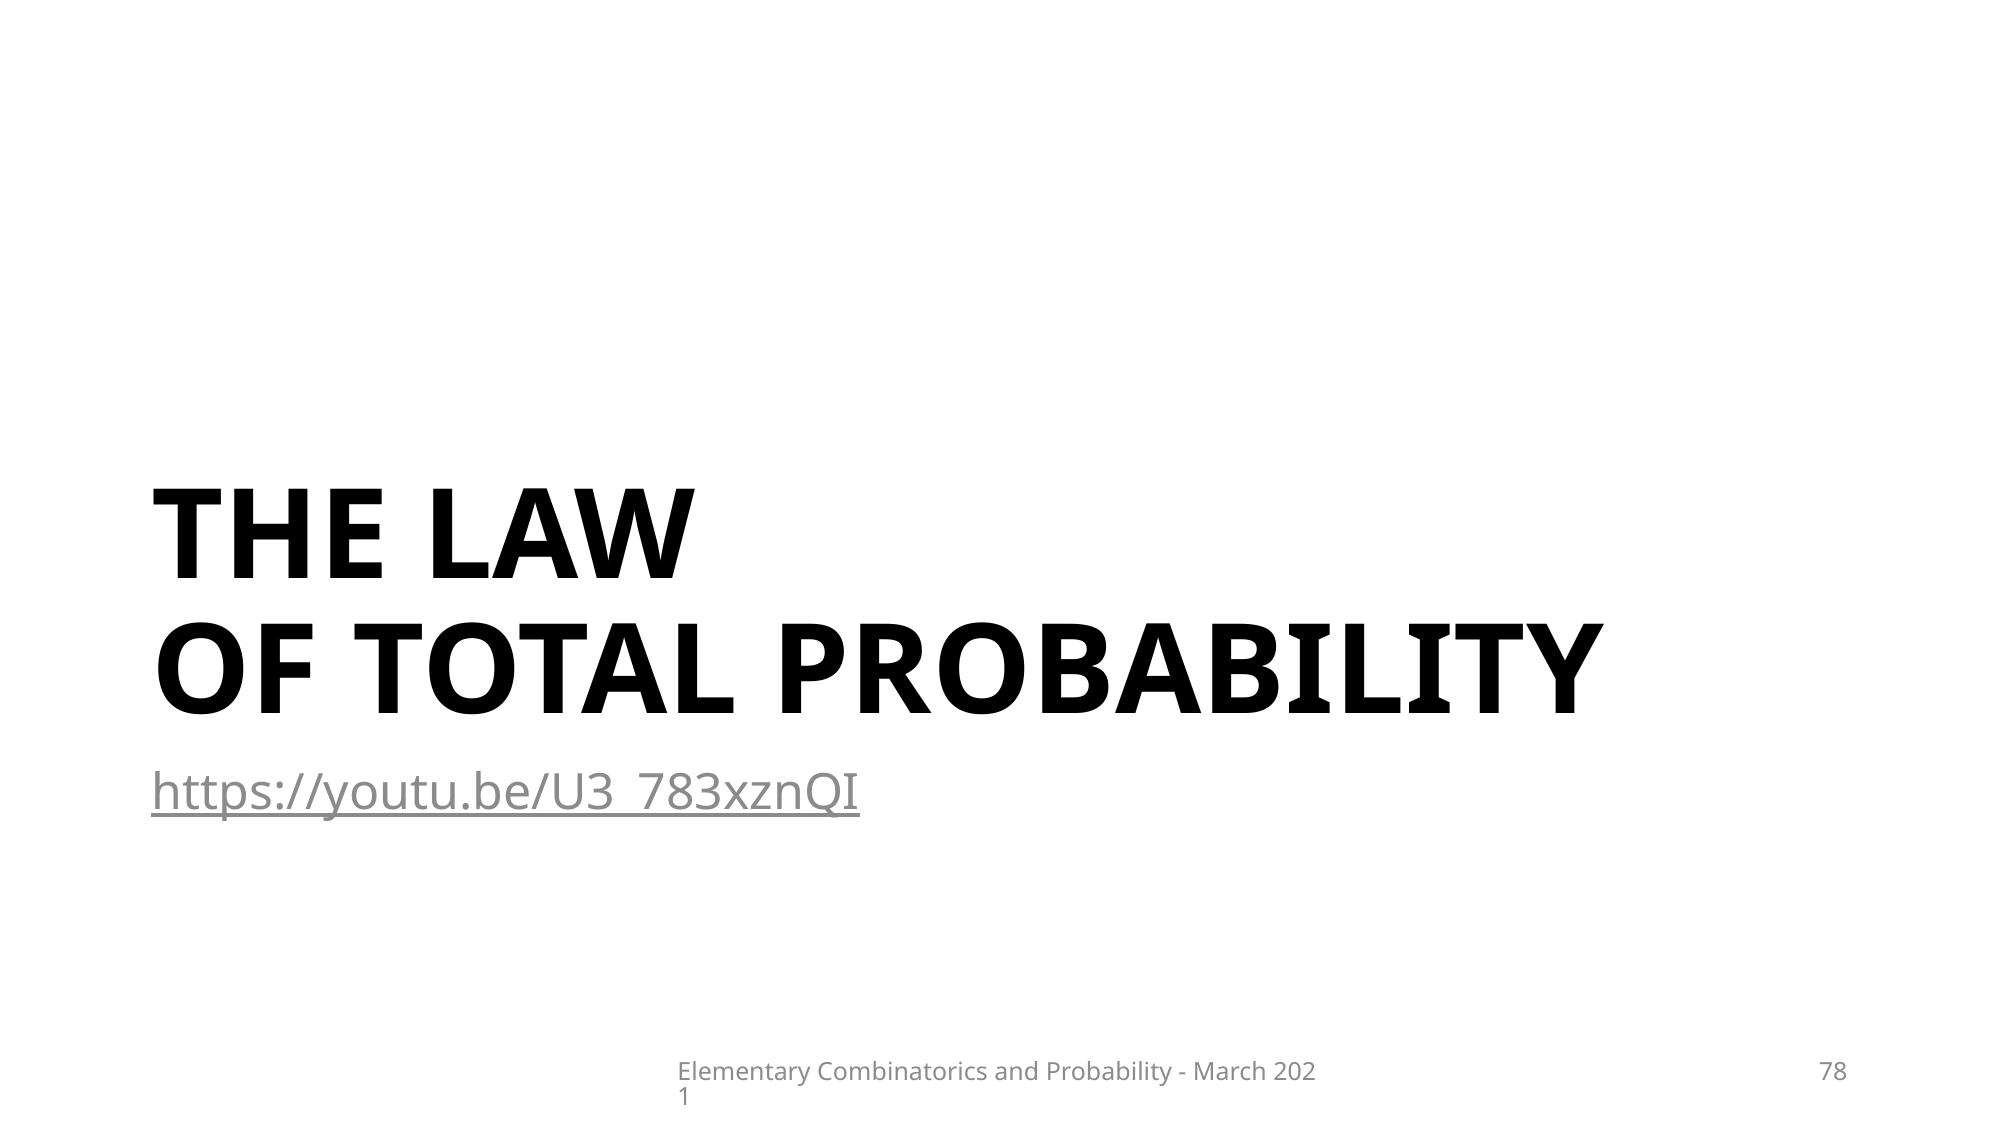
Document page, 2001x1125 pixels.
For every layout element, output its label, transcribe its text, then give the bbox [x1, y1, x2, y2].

list https://youtu.be/U3_783xznQI [136, 752, 1862, 999]
footer Elementary Combinatorics and Probability - March 2021 [662, 1042, 1338, 1103]
slide_number 78 [1412, 1042, 1863, 1103]
title The law of total probability [136, 280, 1862, 749]
